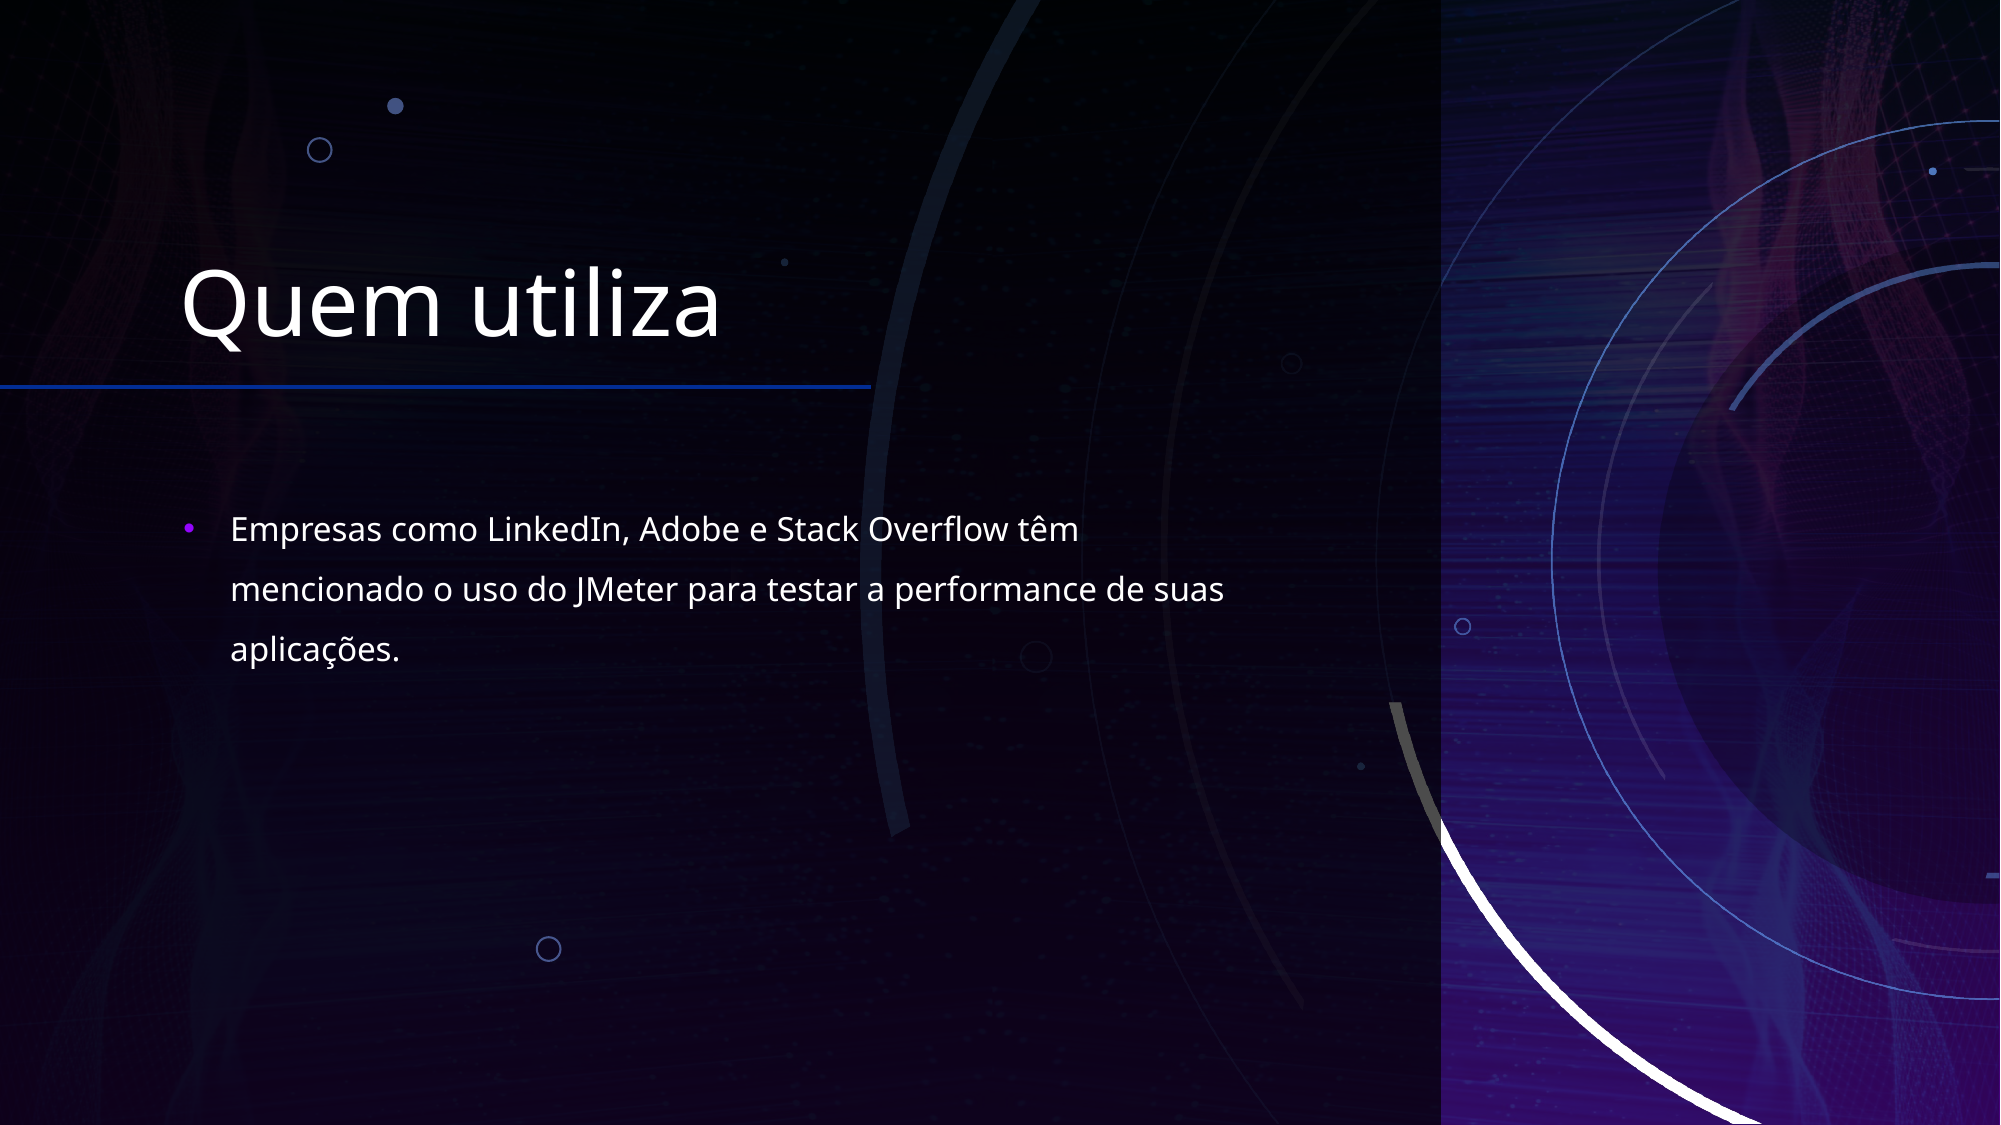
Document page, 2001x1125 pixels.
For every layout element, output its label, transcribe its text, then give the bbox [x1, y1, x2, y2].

list Empresas como LinkedIn, Adobe e Stack Overflow têm mencionado o uso do JMeter para testar a performance de suas aplicações. [168, 481, 1299, 712]
title Quem utiliza [164, 172, 1299, 364]
picture [730, 0, 2000, 1124]
